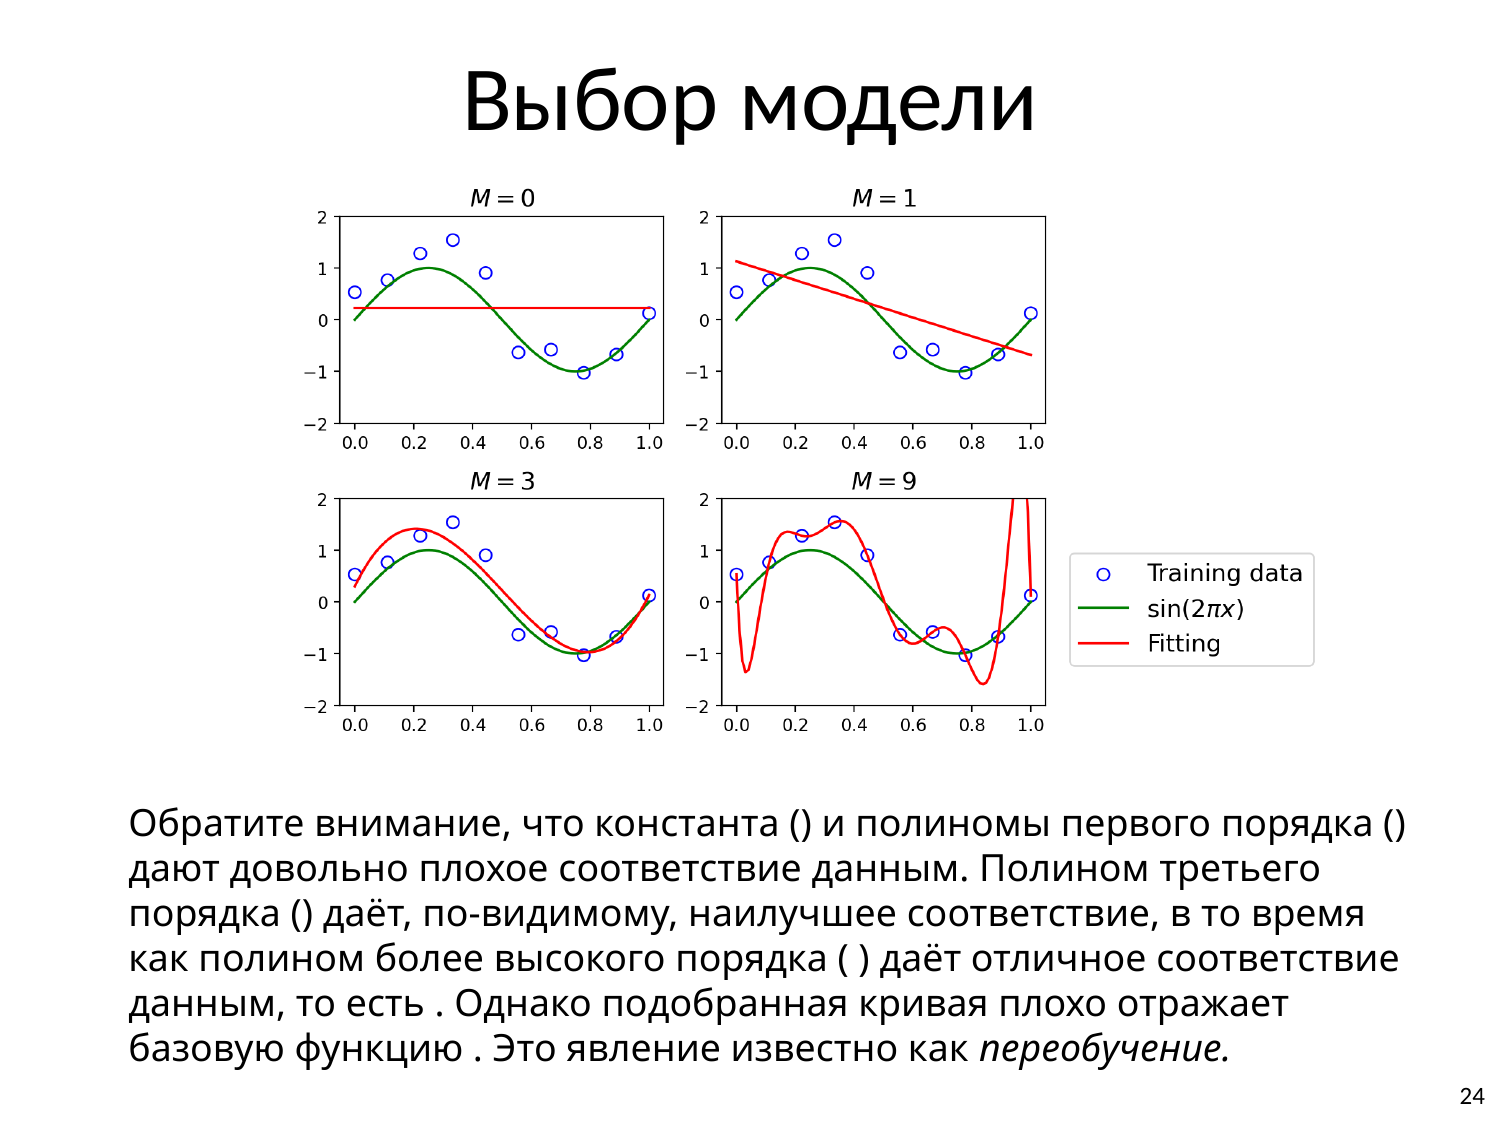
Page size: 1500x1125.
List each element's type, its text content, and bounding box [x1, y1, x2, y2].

title Выбор модели [75, 0, 1425, 188]
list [290, 176, 1326, 746]
slide_number 24 [1149, 1065, 1500, 1125]
